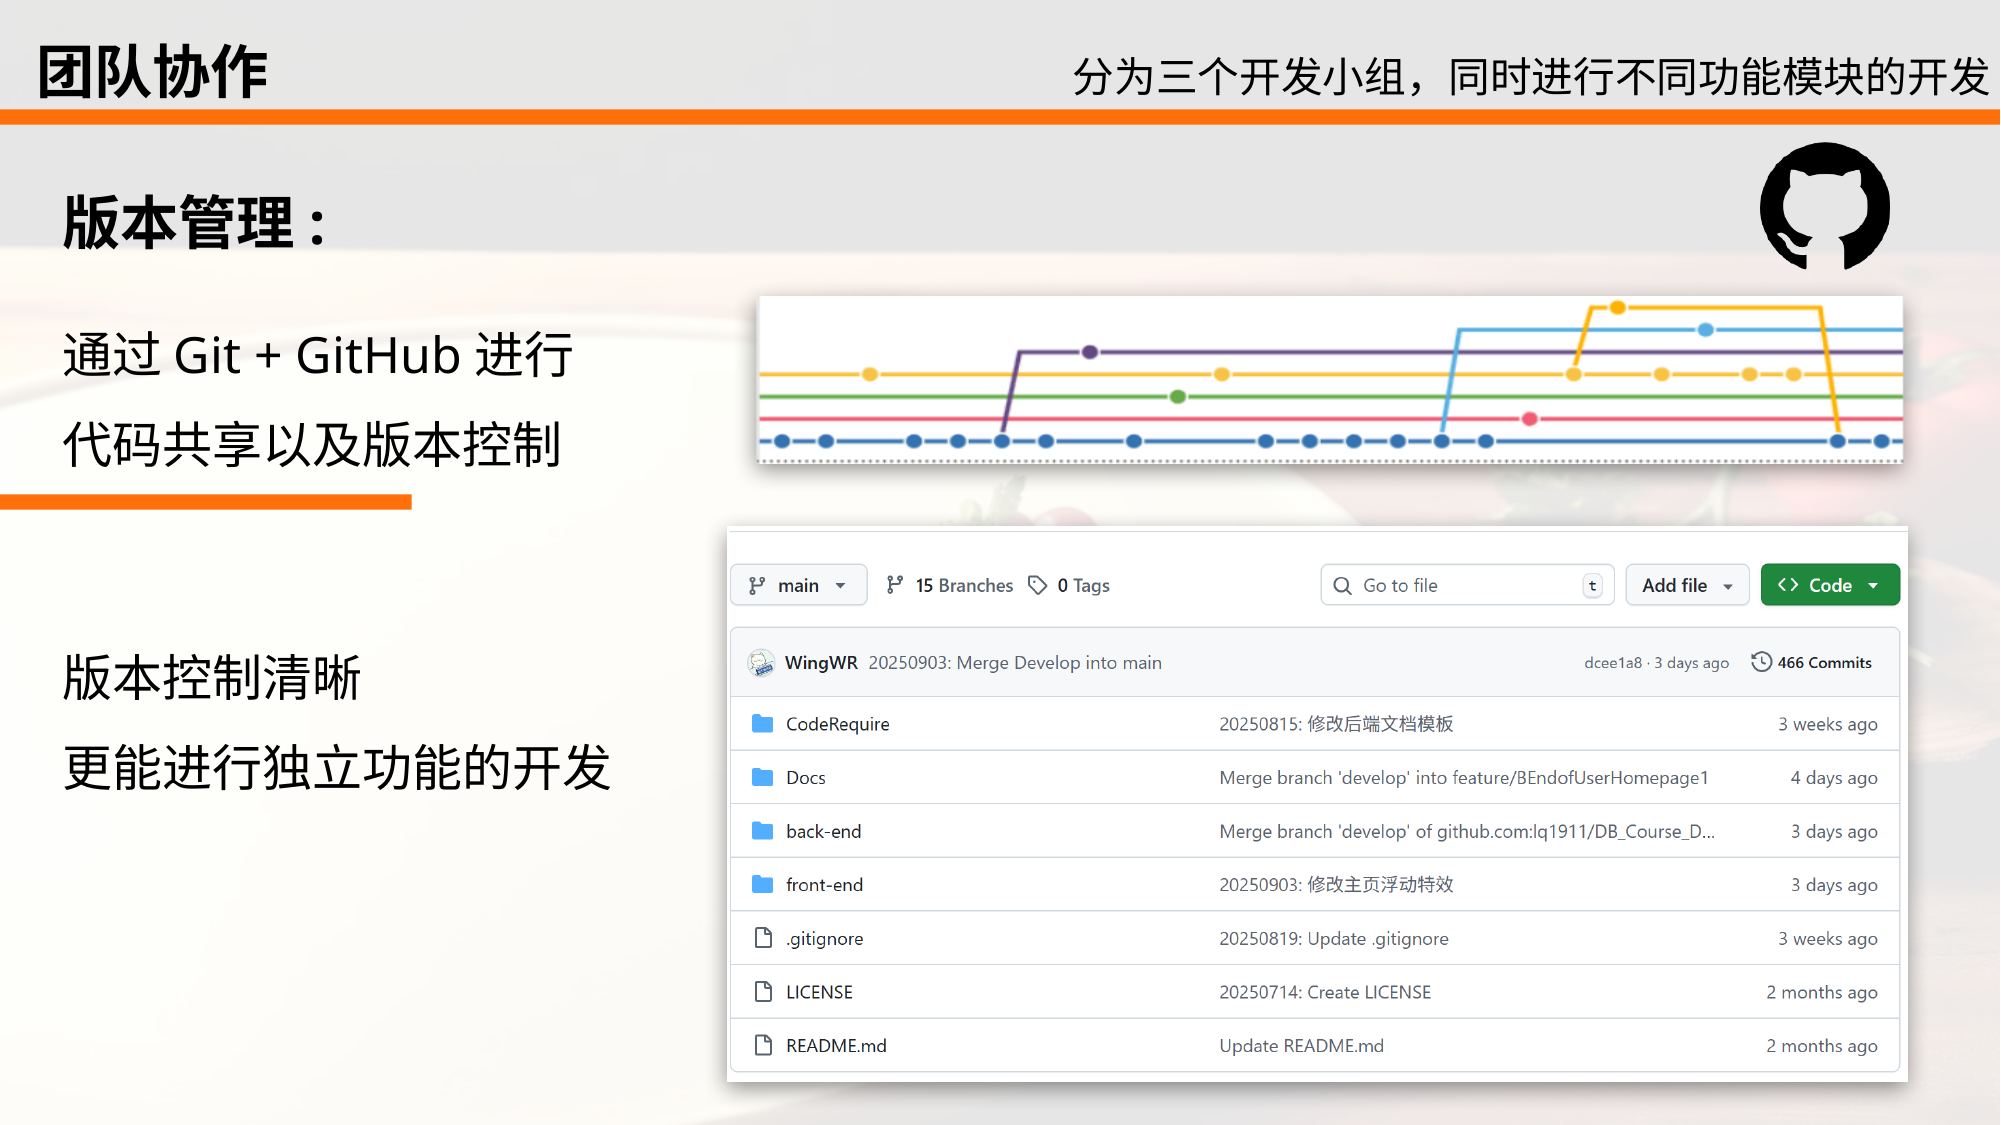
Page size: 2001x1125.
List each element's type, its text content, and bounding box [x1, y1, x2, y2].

picture [1760, 141, 1890, 271]
text_box 团队协作 [21, 27, 570, 113]
text_box [0, 493, 413, 511]
text_box 分为三个开发小组，同时进行不同功能模块的开发 [1057, 43, 1234, 109]
text_box 版本控制清晰 更能进行独立功能的开发 [47, 609, 667, 805]
picture [727, 0, 1908, 1082]
text_box [0, 108, 1234, 126]
text_box 分为三个开发小组，同时进行不同功能模块的开发 [1401, 43, 2000, 109]
text_box 版本管理: 通过Git + GitHub进行 代码共享以及版本控制 [47, 179, 639, 482]
text_box [1401, 109, 2000, 126]
